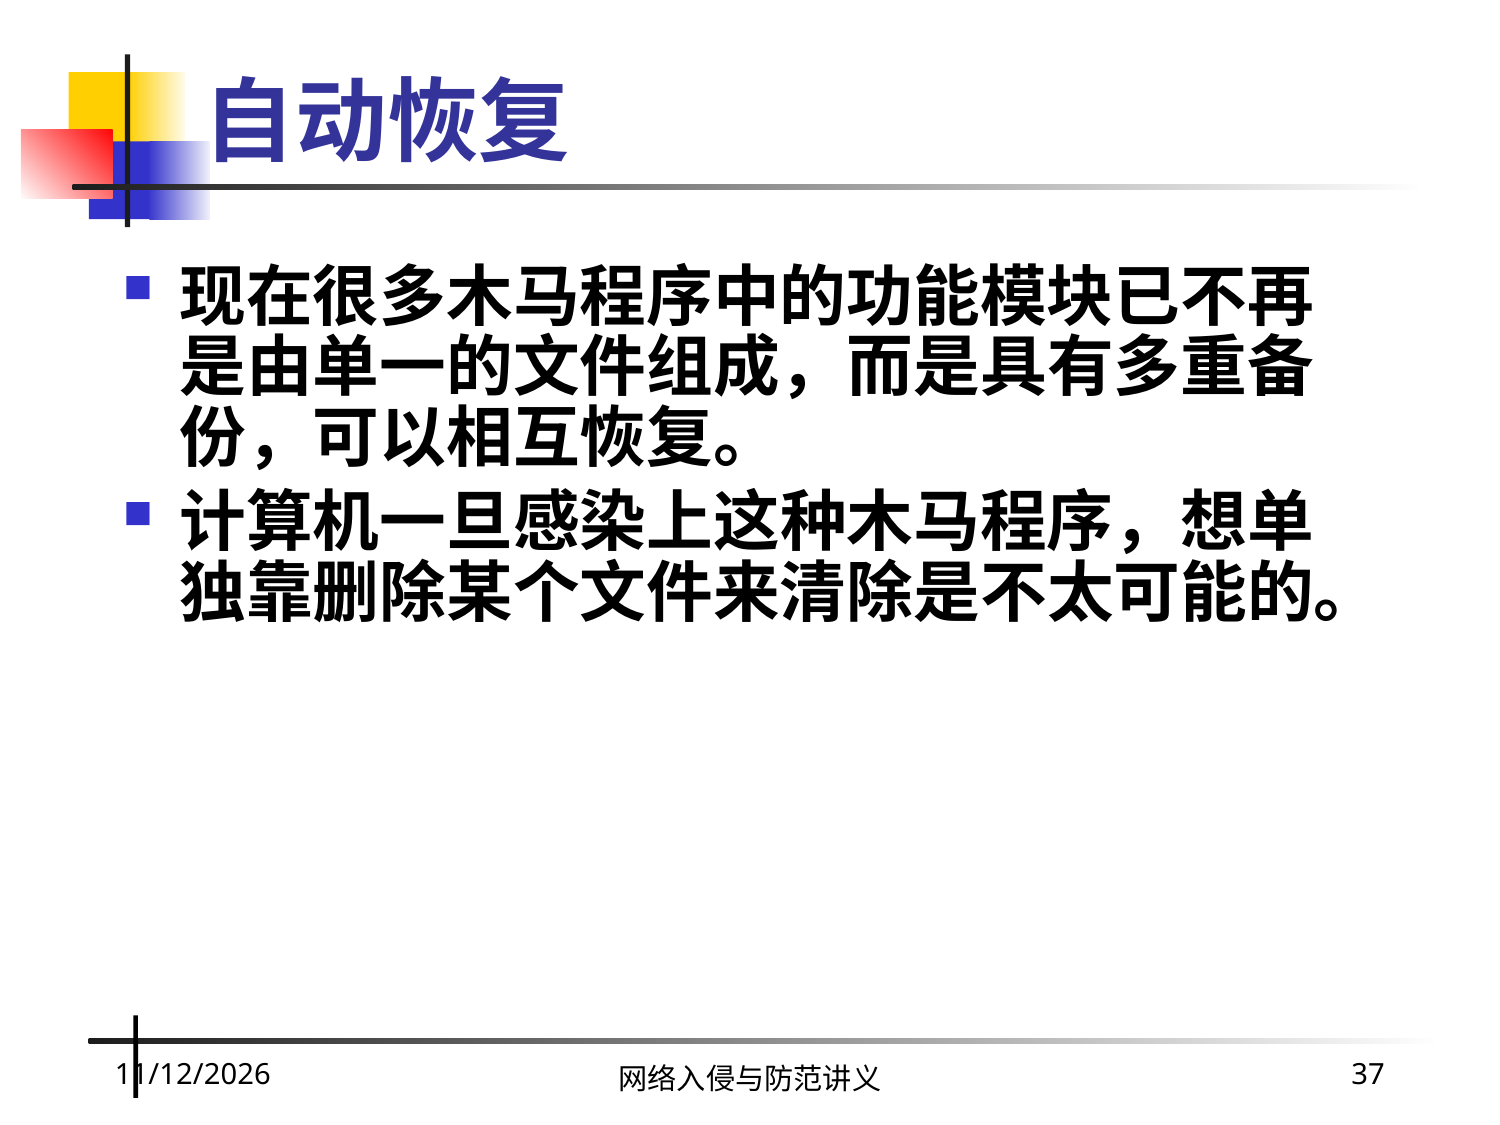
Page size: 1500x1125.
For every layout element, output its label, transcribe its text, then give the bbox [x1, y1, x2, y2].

title 自动恢复 [188, 23, 1468, 181]
slide_number 37 [1074, 1024, 1401, 1103]
footer 网络入侵与防范讲义 [512, 1024, 988, 1103]
list 现在很多木马程序中的功能模块已不再是由单一的文件组成，而是具有多重备份，可以相互恢复。 计算机一旦感染上这种木马程序，想单独靠删除某个文件来清除是不太可能的。 [107, 254, 1384, 931]
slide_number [99, 1024, 426, 1103]
